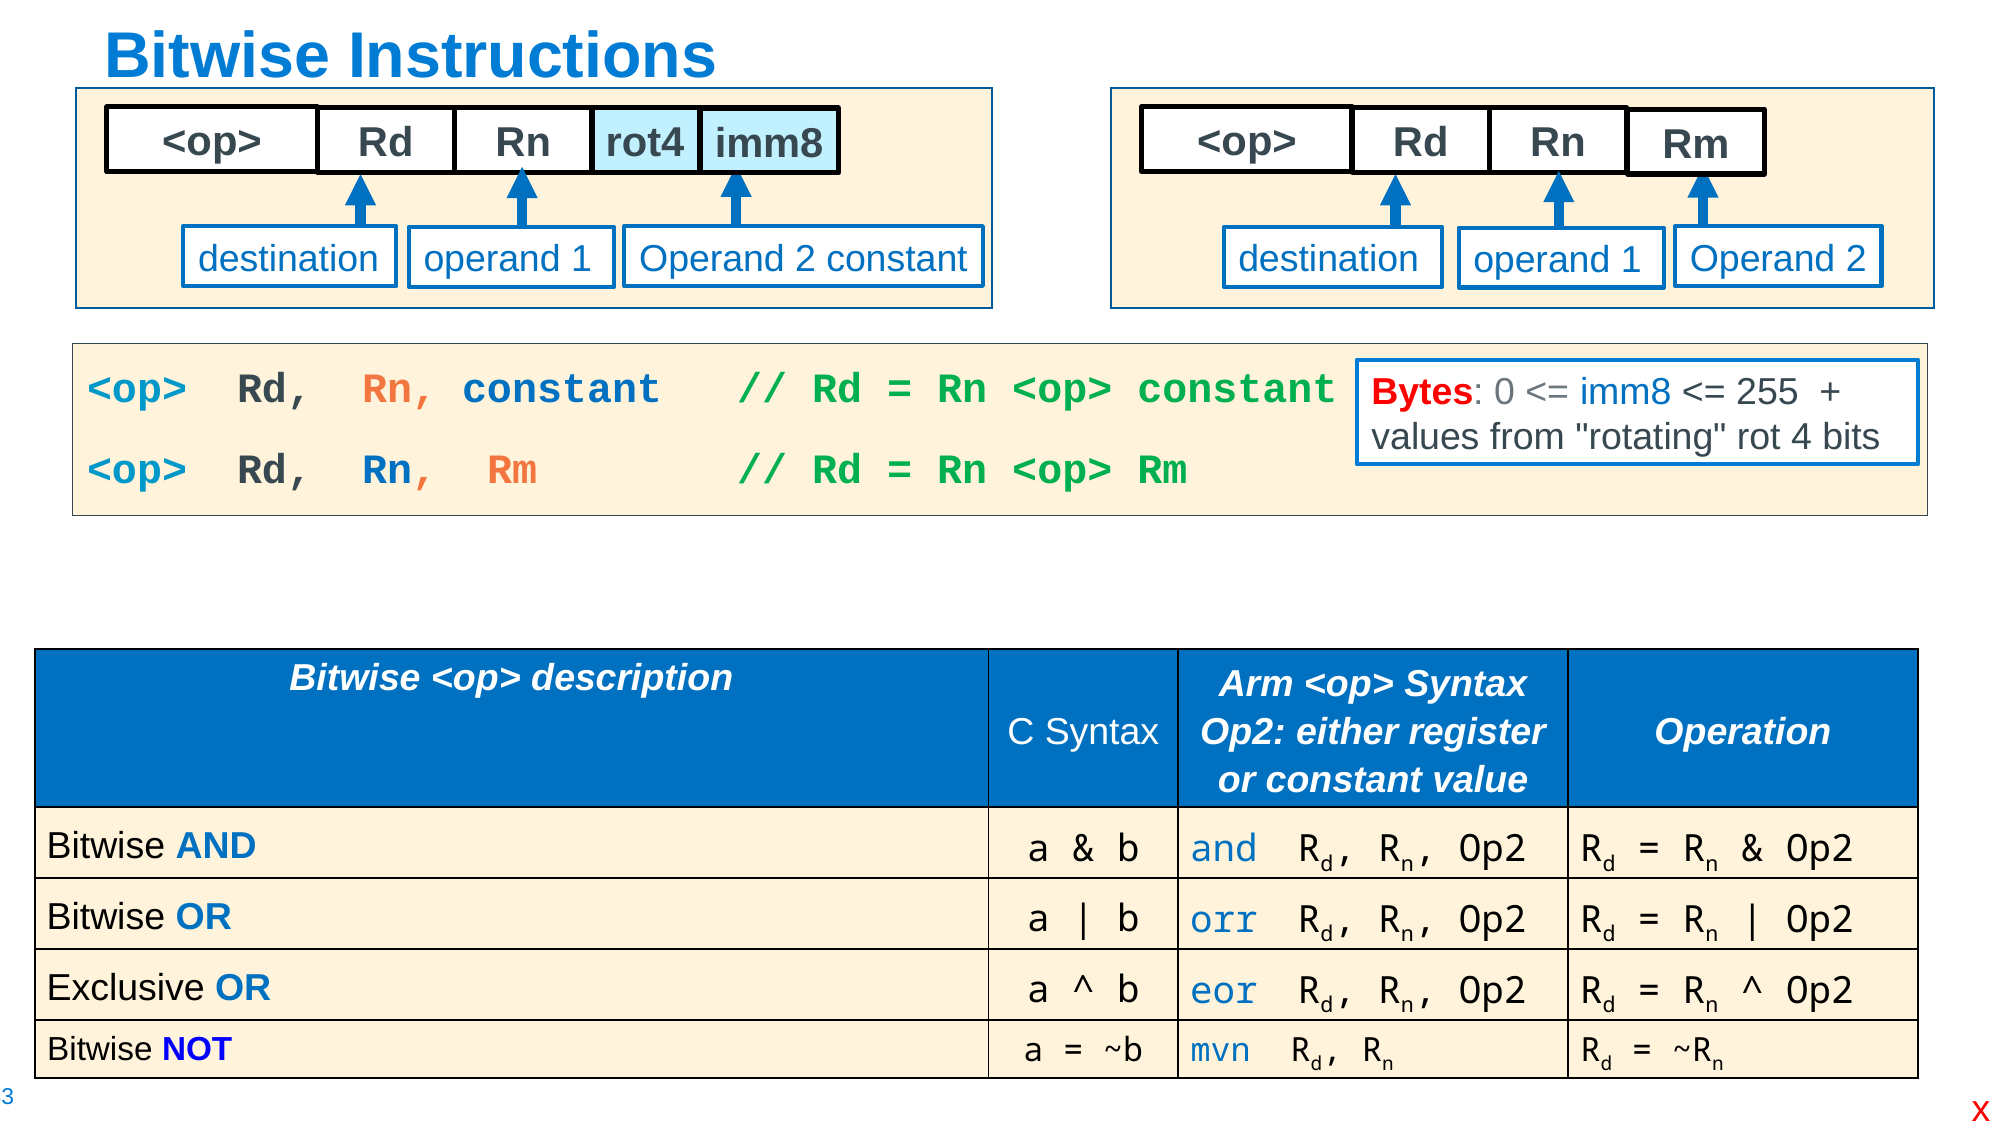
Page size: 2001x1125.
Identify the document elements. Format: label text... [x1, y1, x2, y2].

table_cell mvn Rd, Rn [1179, 1021, 1567, 1077]
table_cell a ^ b [989, 950, 1177, 1019]
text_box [76, 87, 992, 309]
table_cell Bitwise NOT [36, 1021, 988, 1077]
table_header Arm <op> Syntax Op2: either register or constant value [1179, 650, 1567, 806]
table_cell Exclusive OR [36, 950, 988, 1019]
table_cell Bitwise AND [36, 808, 988, 877]
title Bitwise Instructions [89, 0, 1815, 99]
list <op> Rd, Rn, constant // Rd = Rn <op> constant <op> Rd, Rn, Rm // Rd = Rn <op> Rm [72, 343, 1928, 516]
table_cell a = ~b [989, 1021, 1177, 1077]
table_header Operation [1569, 650, 1917, 806]
table_cell Bitwise OR [36, 879, 988, 948]
table_header Bitwise <op> description [36, 650, 988, 806]
table_cell Rd = Rn ^ Op2 [1569, 950, 1917, 1019]
table_cell Rd = Rn | Op2 [1569, 879, 1917, 948]
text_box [1111, 87, 1935, 309]
table_cell Rd = ~Rn [1569, 1021, 1917, 1077]
table_cell Rd = Rn & Op2 [1569, 808, 1917, 877]
table_cell and Rd, Rn, Op2 [1179, 808, 1567, 877]
table_cell a & b [989, 808, 1177, 877]
text_box Bytes: 0 <= imm8 <= 255 + values from "rotating" rot 4 bits [1356, 359, 1918, 465]
table_cell eor Rd, Rn, Op2 [1179, 950, 1567, 1019]
table_cell a | b [989, 879, 1177, 948]
table_header C Syntax [989, 650, 1177, 806]
text_box x [1956, 1076, 2000, 1125]
table_cell orr Rd, Rn, Op2 [1179, 879, 1567, 948]
